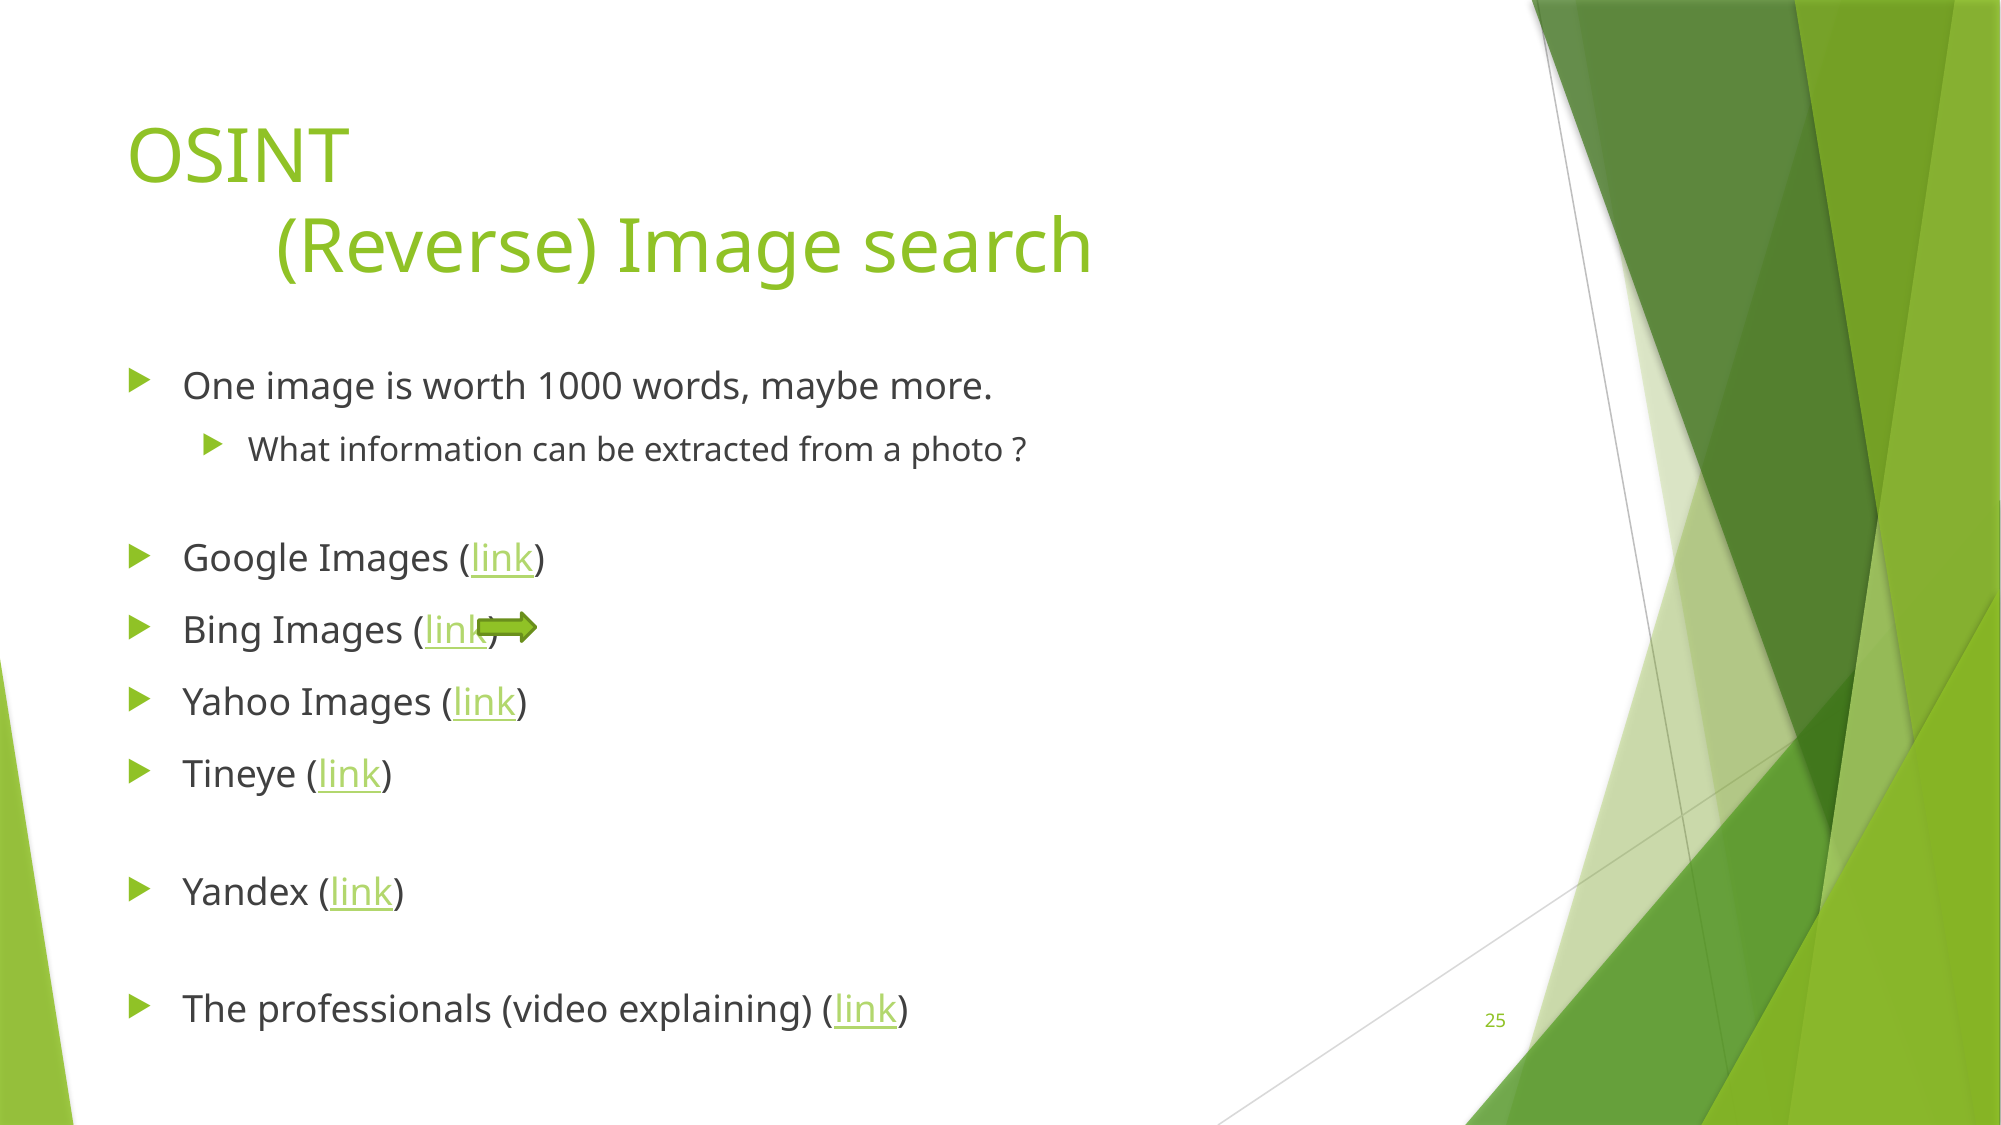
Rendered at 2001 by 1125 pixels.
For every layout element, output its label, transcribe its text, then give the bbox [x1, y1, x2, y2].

list One image is worth 1000 words, maybe more. What information can be extracted from a photo ? Google Images (link) Bing Images (link) Yahoo Images (link) Tineye (link) Yandex (link) The professionals (video explaining) (link) [111, 354, 1522, 992]
text_box [477, 611, 537, 643]
title OSINT (Reverse) Image search [111, 99, 1522, 317]
slide_number 25 [1409, 991, 1522, 1051]
